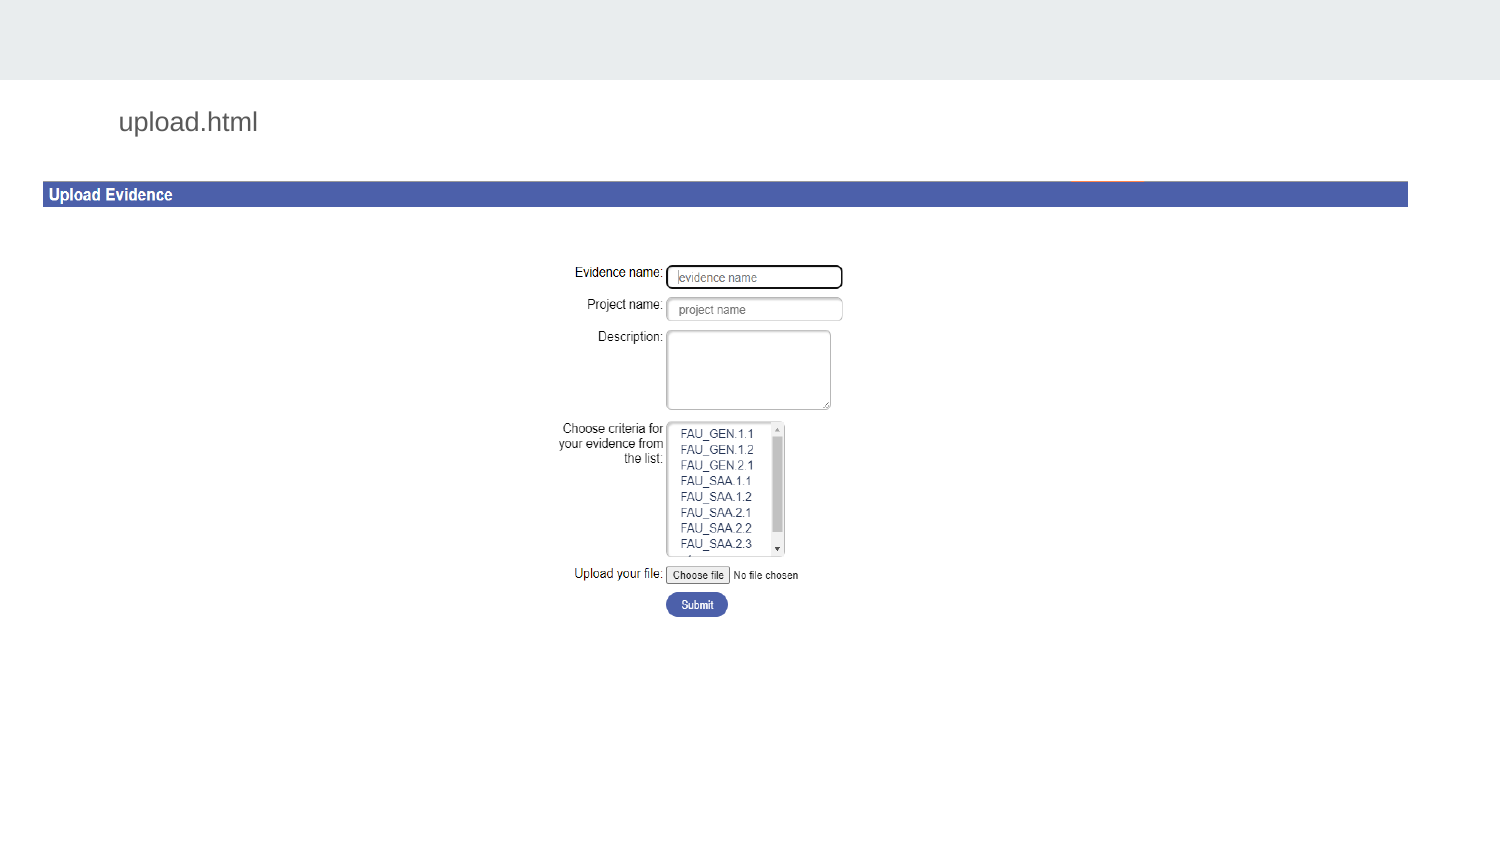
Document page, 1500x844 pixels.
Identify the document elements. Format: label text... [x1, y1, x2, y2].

text_box upload.html [103, 79, 483, 180]
picture [42, 181, 1408, 807]
